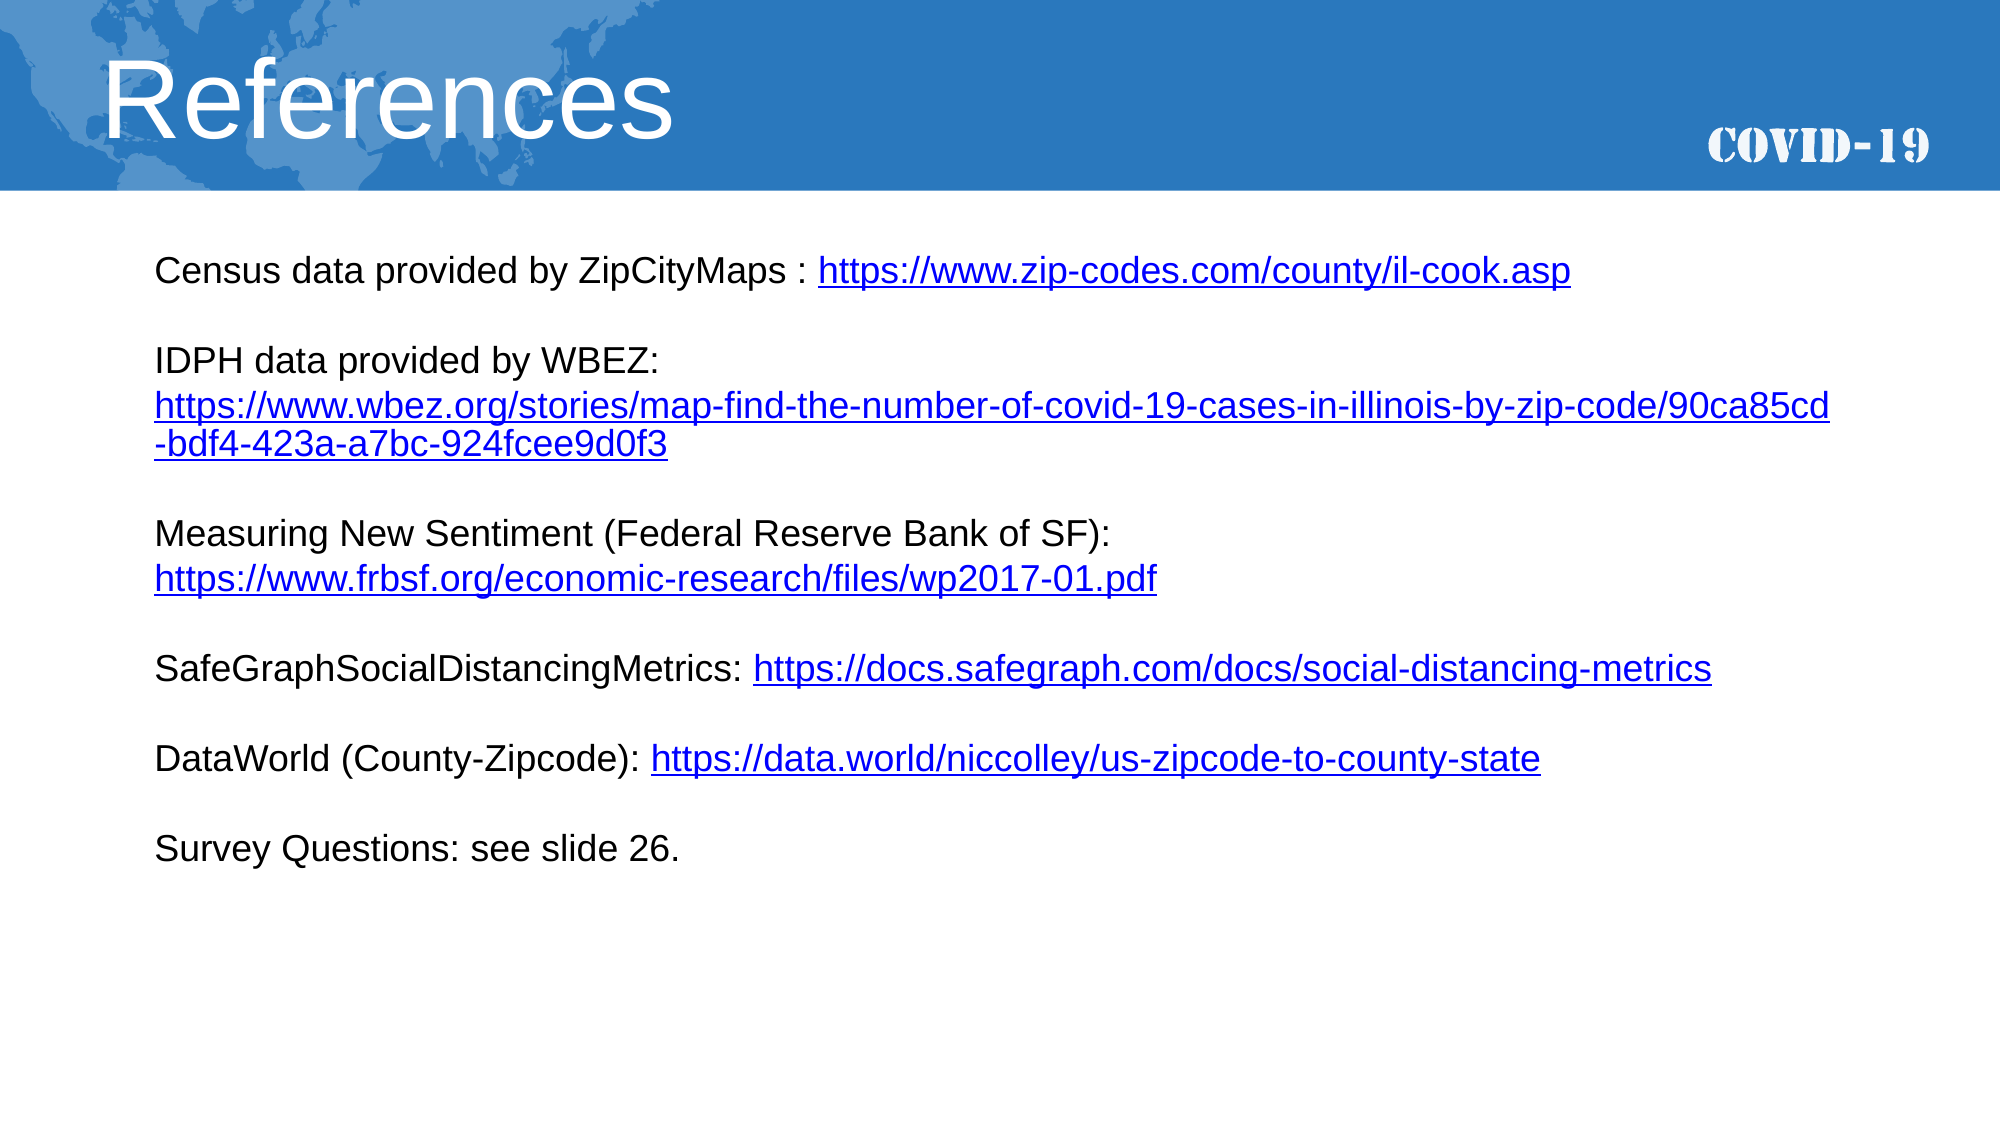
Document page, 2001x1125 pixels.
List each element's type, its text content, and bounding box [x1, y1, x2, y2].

list References [86, 42, 1952, 162]
text_box Census data provided by ZipCityMaps : https://www.zip-codes.com/county/il-cook.asp IDPH data provided by WBEZ: https://www.wbez.org/stories/map-find-the-number-of-covid-19-cases-in-illinois-by-zip-code/90ca85cd-bdf4-423a-a7bc-924fcee9d0f3 Measuring New Sentiment (Federal Reserve Bank of SF): https://www.frbsf.org/economic-research/files/wp2017-01.pdf SafeGraphSocialDistancingMetrics: https://docs.safegraph.com/docs/social-distancing-metrics DataWorld (County-Zipcode): https://data.world/niccolley/us-zipcode-to-county-state Survey Questions: see slide 26. [139, 239, 1857, 839]
